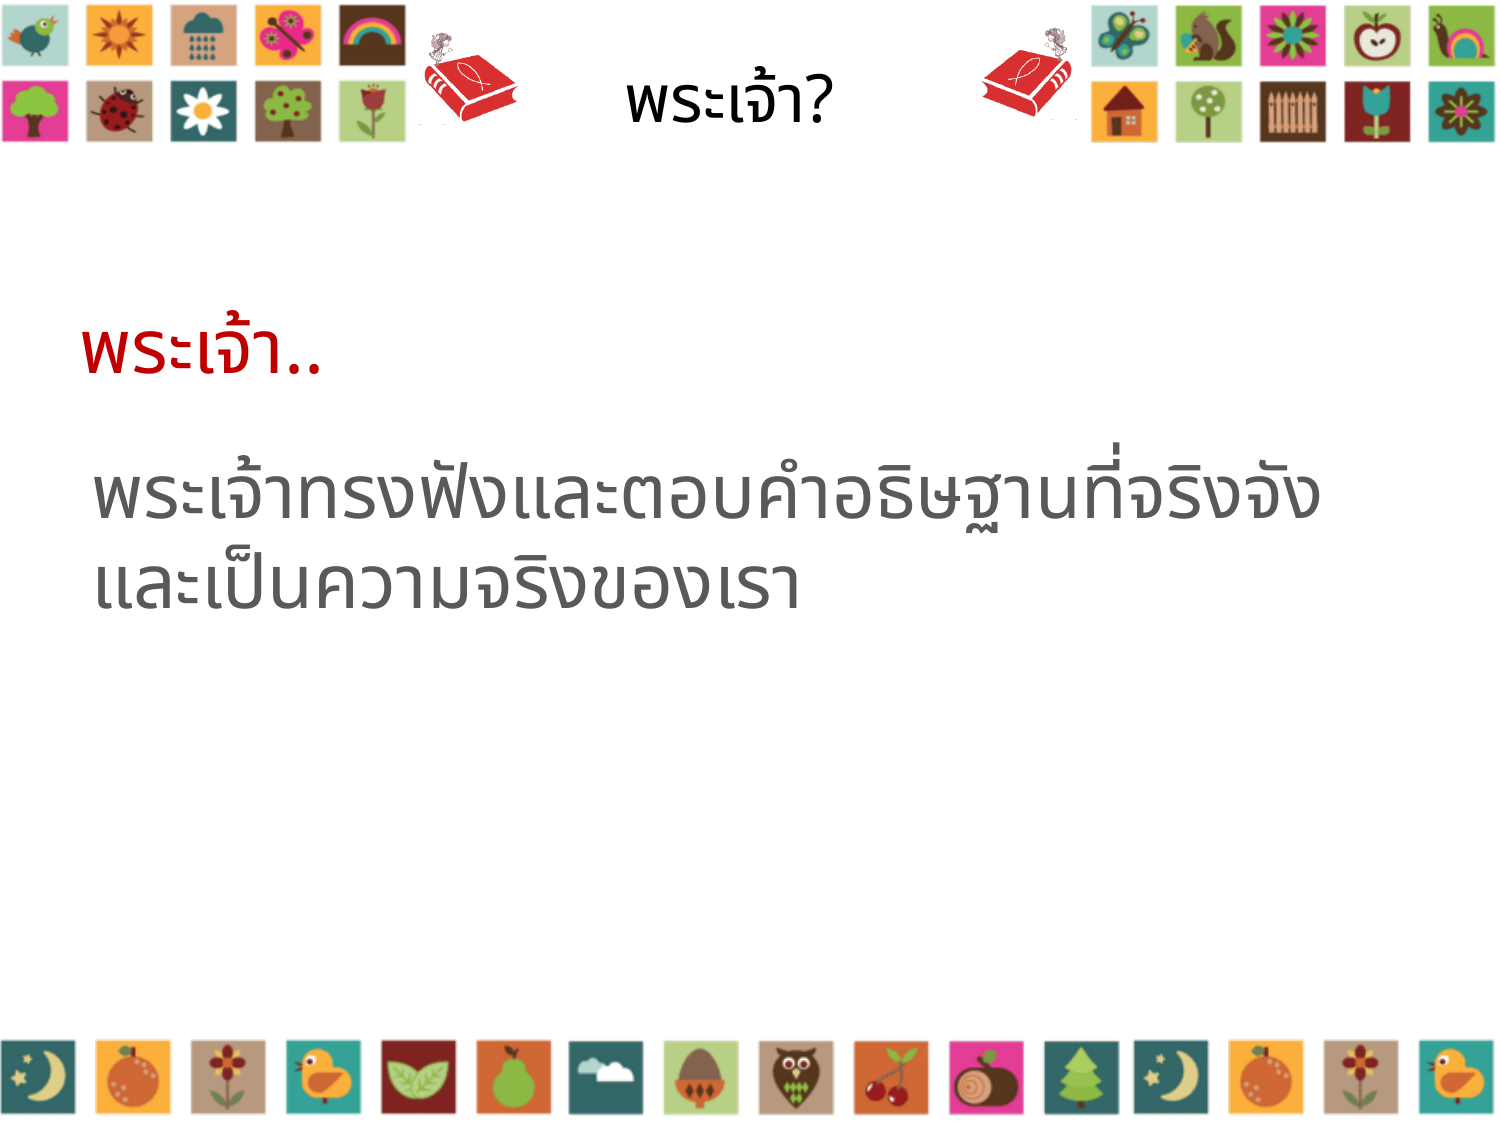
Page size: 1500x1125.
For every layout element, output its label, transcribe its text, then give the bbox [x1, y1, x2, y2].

picture [0, 3, 550, 150]
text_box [0, 1028, 1500, 1118]
text_box พระเจ้าทรงฟังและตอบคำอธิษฐานที่จริงจังและเป็นความจริงของเรา [76, 436, 1424, 632]
picture [950, 3, 1500, 150]
text_box พระเจ้า.. [64, 290, 1412, 396]
text_box พระเจ้า? [425, 48, 1071, 144]
